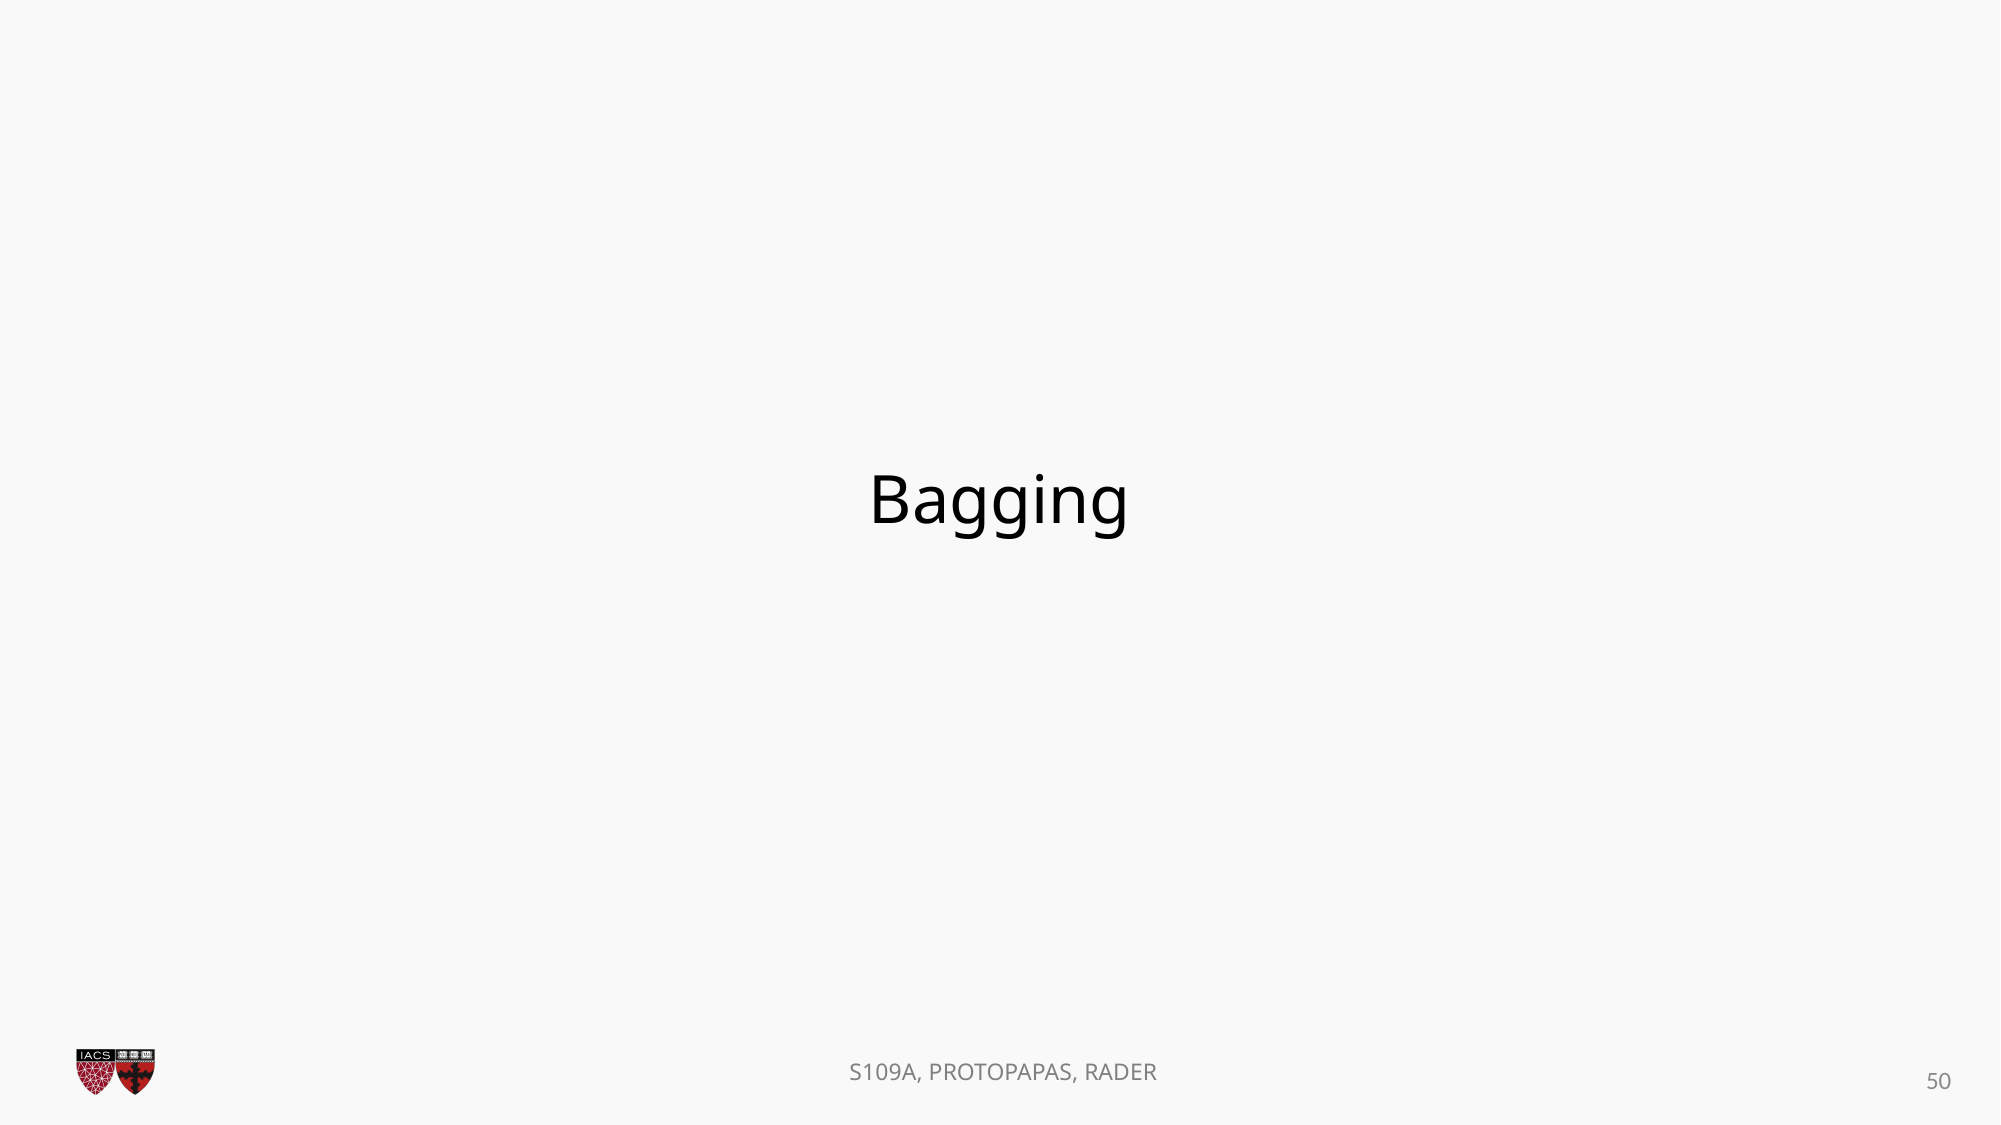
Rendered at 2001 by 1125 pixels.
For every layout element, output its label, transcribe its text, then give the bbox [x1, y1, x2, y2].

picture [75, 1049, 155, 1095]
slide_number 50 [1500, 1050, 1967, 1110]
title Bagging [99, 449, 1900, 576]
